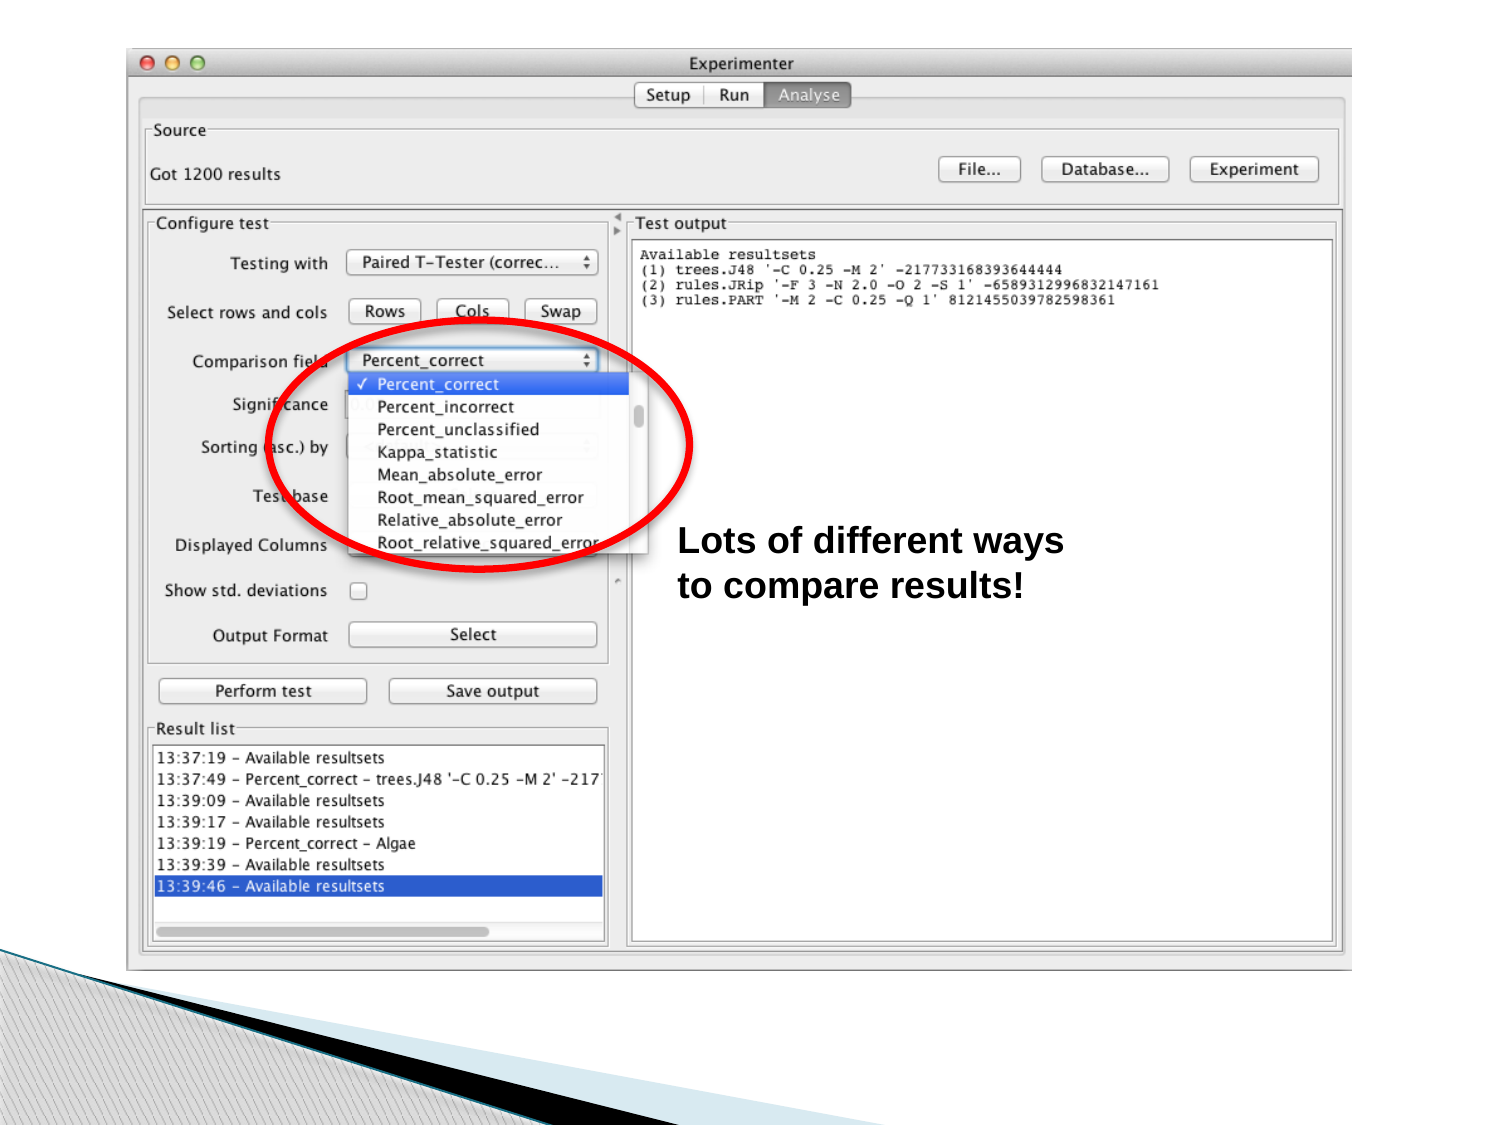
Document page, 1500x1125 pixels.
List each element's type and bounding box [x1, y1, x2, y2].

picture [126, 47, 1353, 971]
